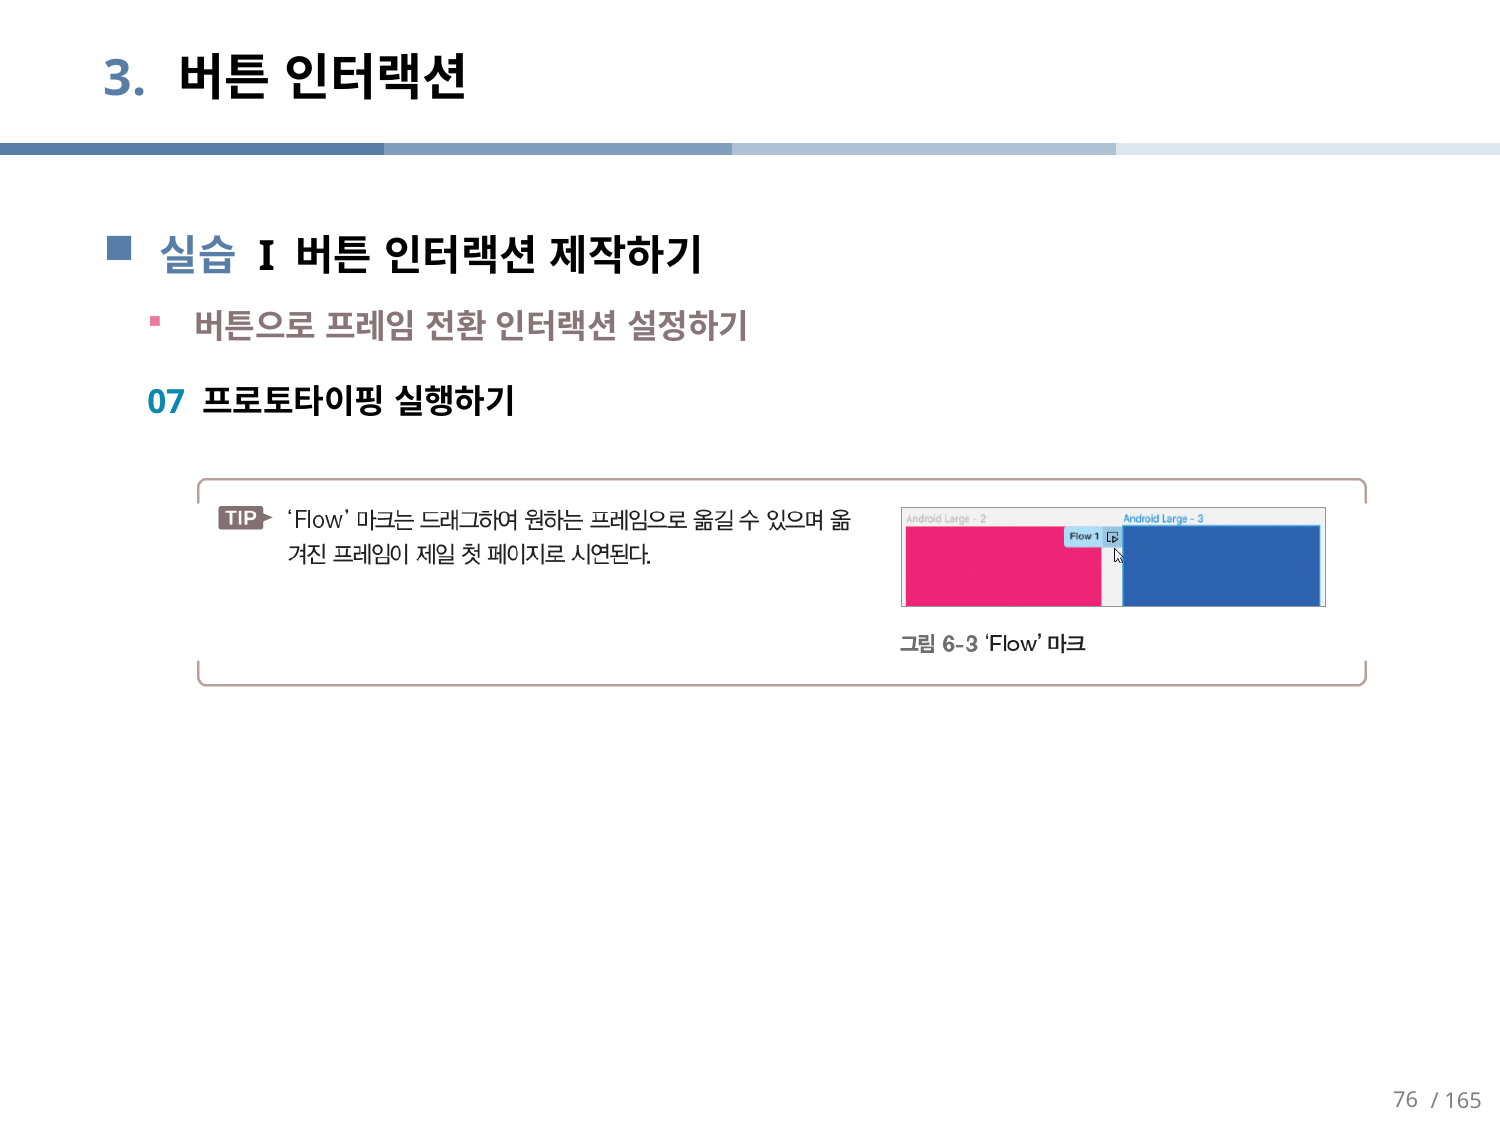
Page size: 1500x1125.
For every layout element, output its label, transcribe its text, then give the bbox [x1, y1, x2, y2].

picture [182, 467, 1380, 693]
title 버튼 인터랙션 [88, 30, 1211, 121]
list 실습 I 버튼 인터랙션 제작하기 버튼으로 프레임 전환 인터랙션 설정하기 07 프로토타이핑 실행하기 [88, 196, 1436, 1083]
